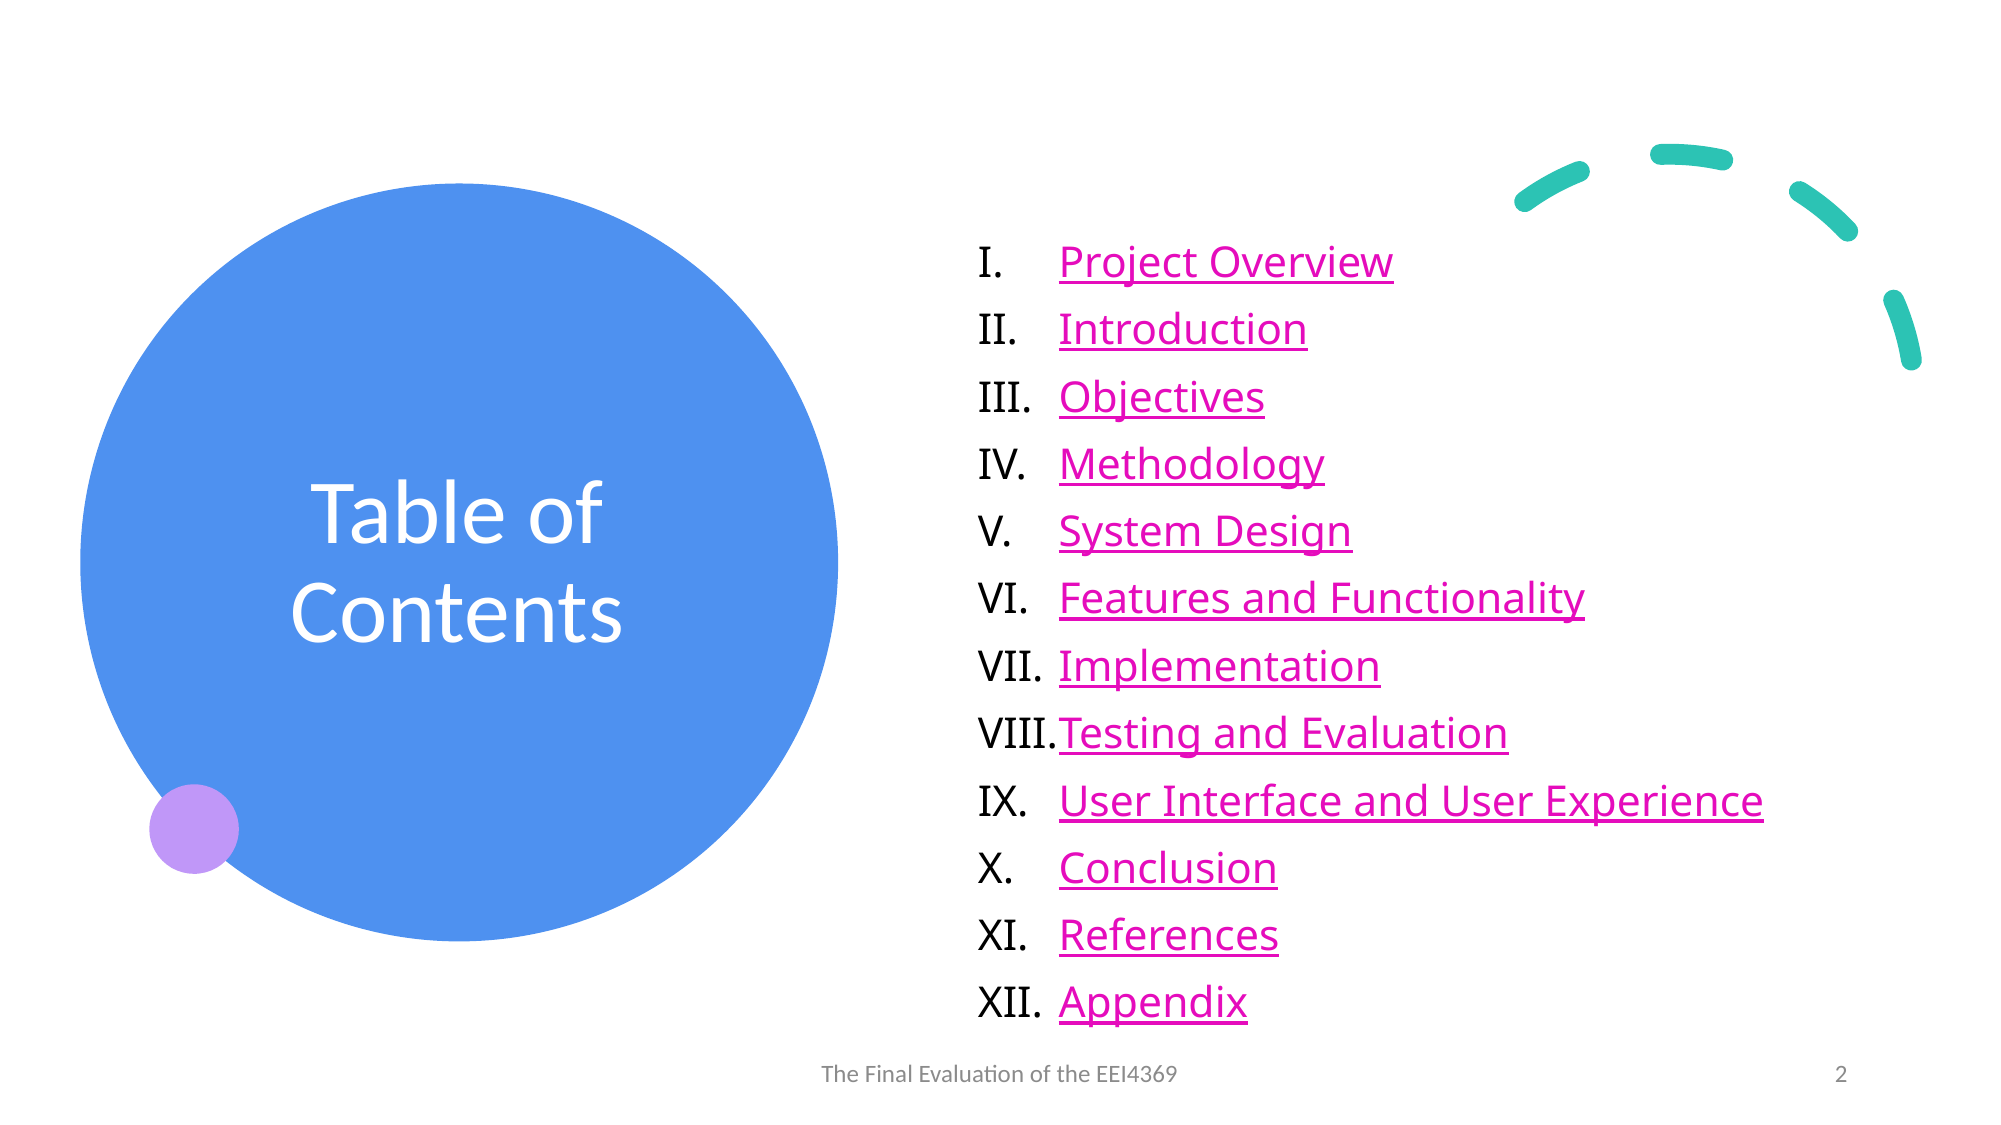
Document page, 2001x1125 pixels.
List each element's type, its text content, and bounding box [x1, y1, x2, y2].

list Project Overview Introduction Objectives Methodology System Design Features and Functionality Implementation Testing and Evaluation User Interface and User Experience Conclusion References Appendix [963, 228, 1899, 1043]
footer The Final Evaluation of the EEI4369 [662, 1042, 1338, 1103]
title Table of Contents [191, 229, 723, 897]
slide_number 2 [1412, 1042, 1863, 1103]
